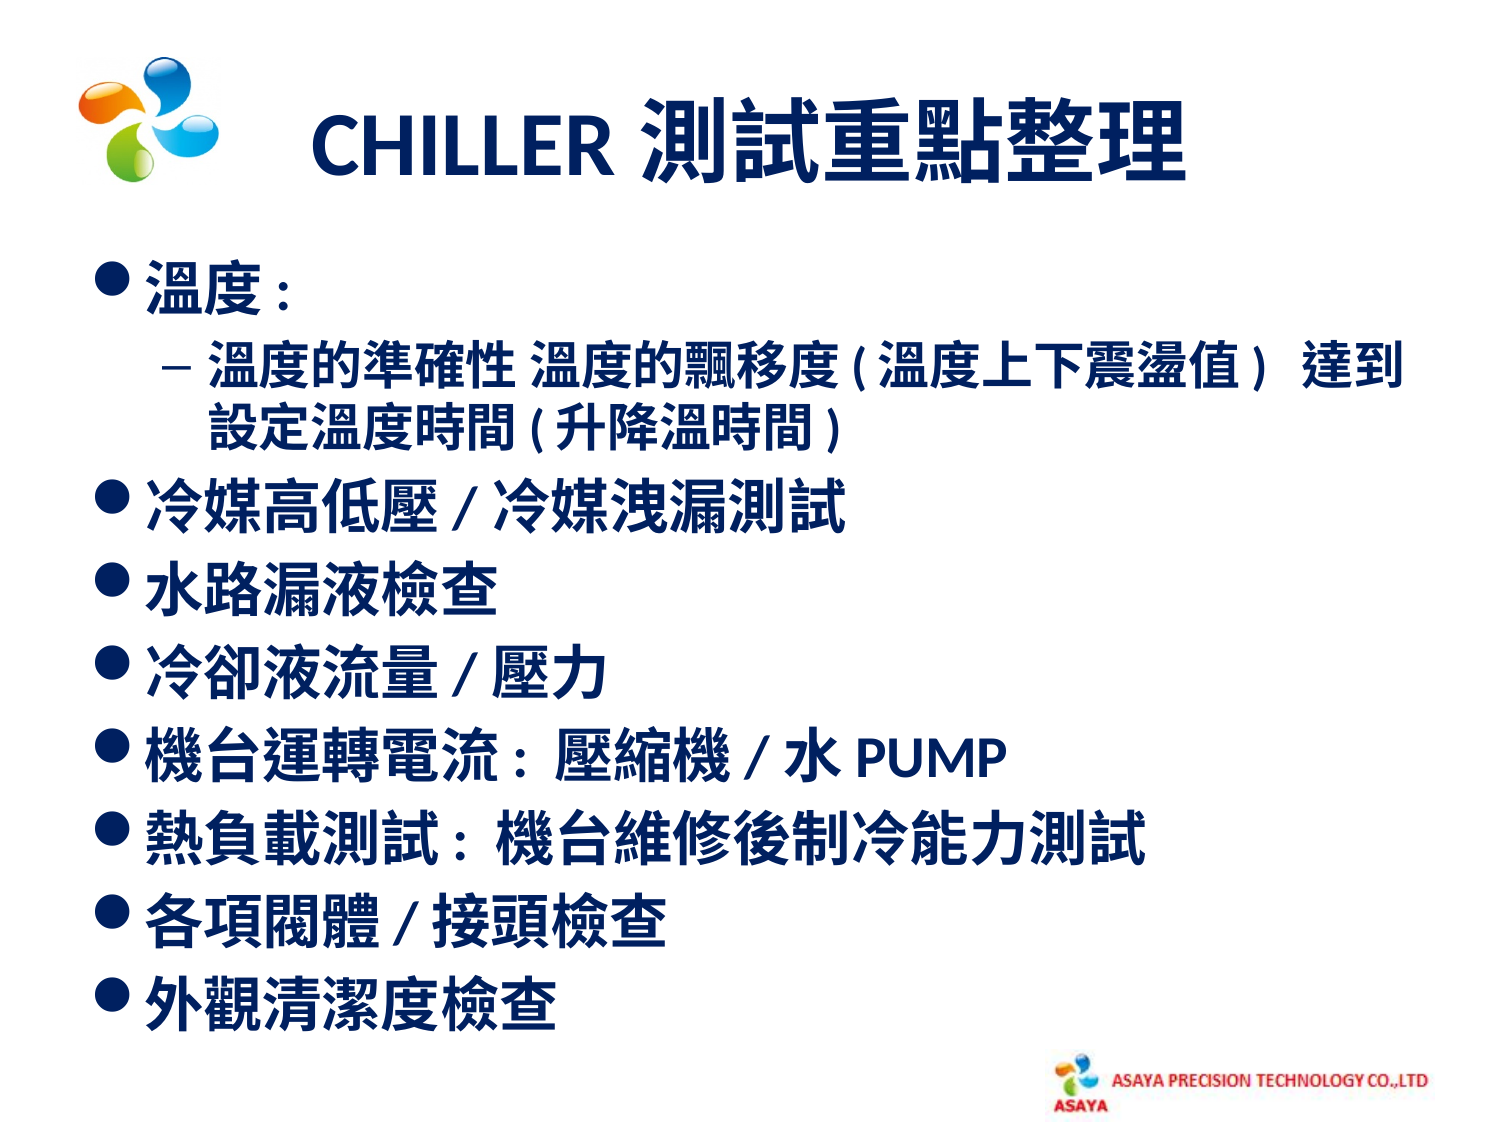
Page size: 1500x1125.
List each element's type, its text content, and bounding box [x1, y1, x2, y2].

title CHILLER測試重點整理 [75, 45, 1425, 233]
picture [1045, 1049, 1435, 1123]
list 溫度: 溫度的準確性 溫度的飄移度(溫度上下震盪值) 達到設定溫度時間(升降溫時間) 冷媒高低壓/冷媒洩漏測試 水路漏液檢查 冷卻液流量/壓力 機台運轉電流: 壓縮機/水PUMP 熱負載測試: 機台維修後制冷能力測試 各項閥體/接頭檢查 外觀清潔度檢查 [75, 243, 1425, 1052]
picture [76, 54, 222, 185]
